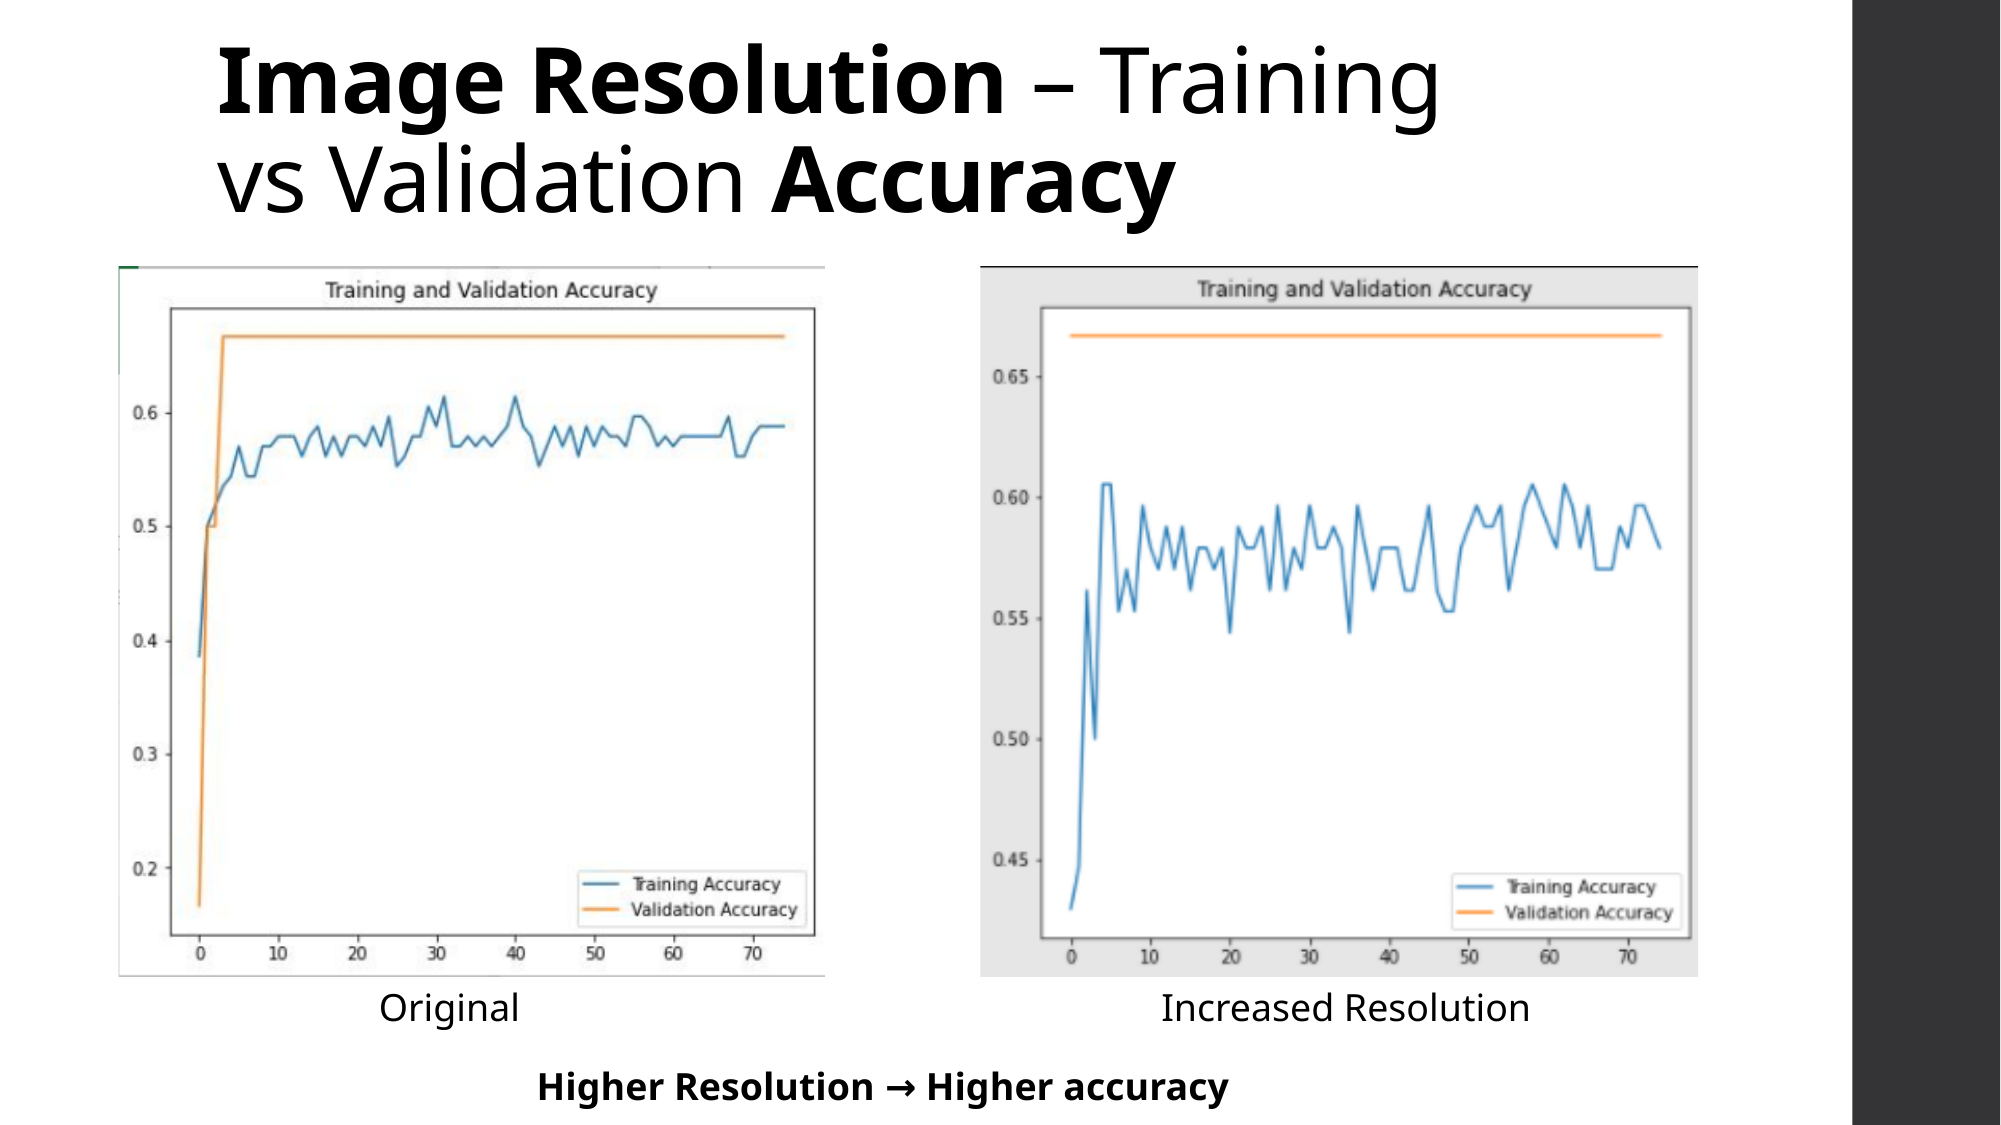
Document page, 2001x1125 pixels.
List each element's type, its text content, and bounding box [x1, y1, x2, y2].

title Image Resolution – Training vs Validation Accuracy [202, 39, 1793, 339]
text_box Increased Resolution [1146, 985, 1569, 1037]
picture [980, 266, 1699, 977]
picture [118, 266, 826, 977]
text_box Higher Resolution → Higher accuracy [71, 1055, 1695, 1115]
text_box Original [364, 985, 541, 1037]
